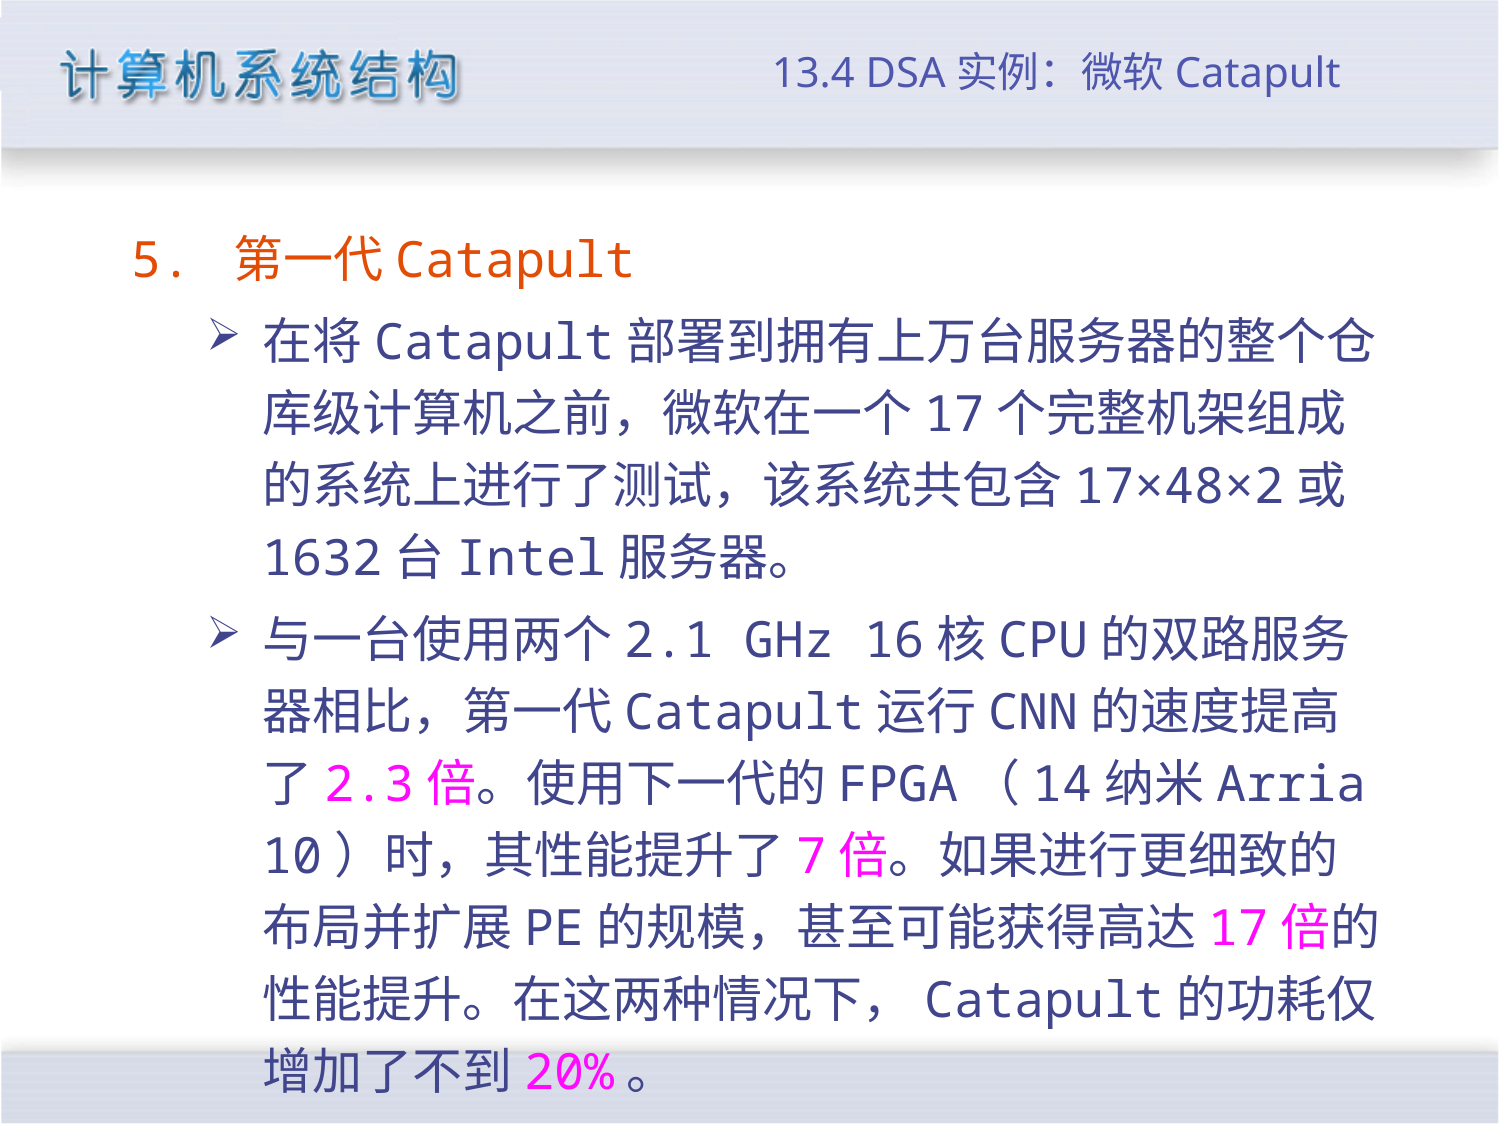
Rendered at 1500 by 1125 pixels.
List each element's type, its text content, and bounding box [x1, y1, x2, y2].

list 5. 第一代Catapult 在将Catapult部署到拥有上万台服务器的整个仓库级计算机之前，微软在一个17个完整机架组成的系统上进行了测试，该系统共包含17×48×2或1632台Intel服务器。 与一台使用两个2.1 GHz 16核CPU的双路服务器相比，第一代Catapult运行CNN的速度提高了2.3倍。使用下一代的FPGA（14纳米Arria 10）时，其性能提升了7倍。如果进行更细致的布局并扩展PE的规模，甚至可能获得高达17倍的性能提升。在这两种情况下，Catapult的功耗仅增加了不到20%。 [41, 207, 1397, 940]
picture [0, 0, 1500, 1125]
title 13.4 DSA实例：微软Catapult [637, 40, 1476, 104]
